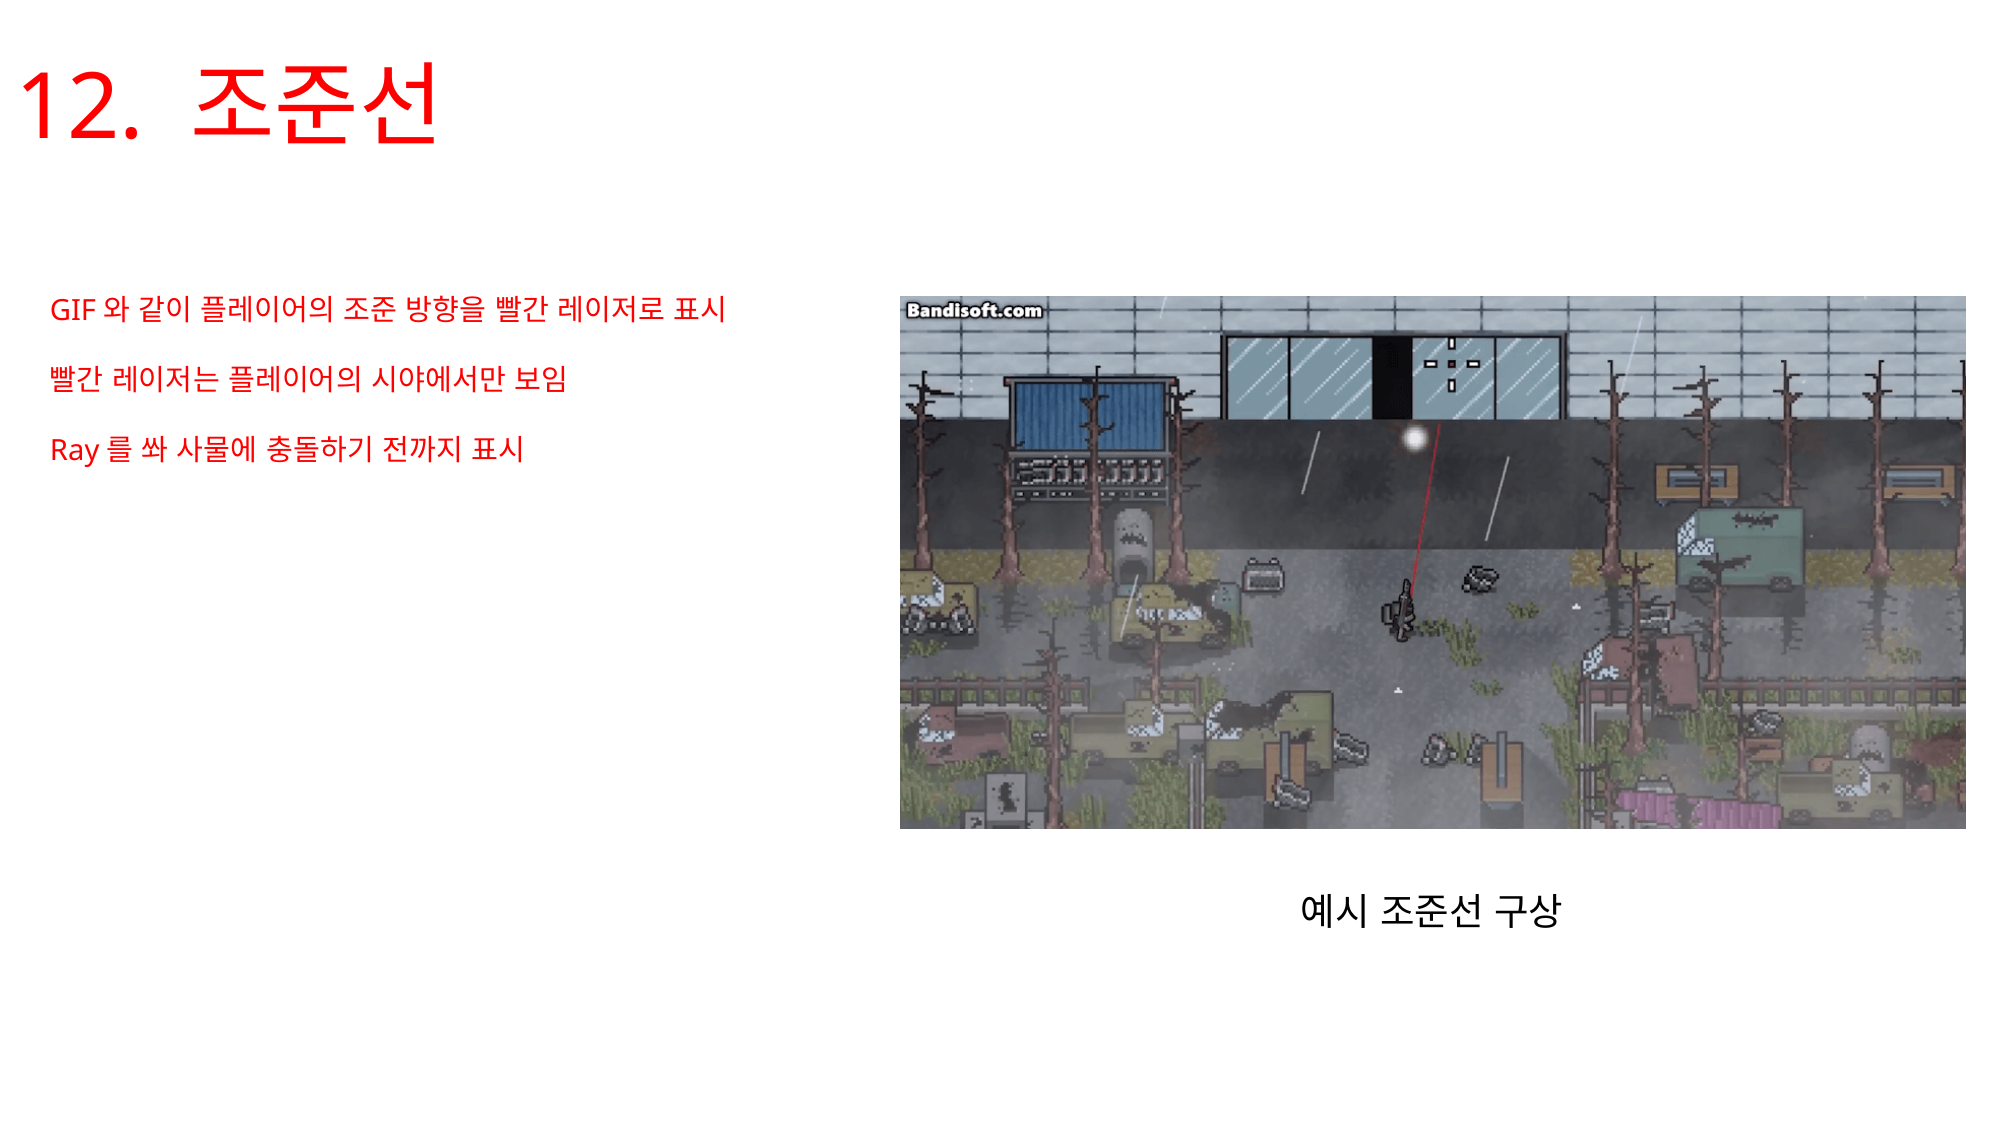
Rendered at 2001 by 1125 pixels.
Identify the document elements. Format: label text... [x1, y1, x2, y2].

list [900, 296, 1965, 829]
title 12. 조준선 [0, 0, 1725, 218]
text_box GIF와 같이 플레이어의 조준 방향을 빨간 레이저로 표시 빨간 레이저는 플레이어의 시야에서만 보임 Ray를 쏴 사물에 충돌하기 전까지 표시 [34, 284, 846, 474]
text_box 예시 조준선 구상 [1285, 880, 1681, 941]
